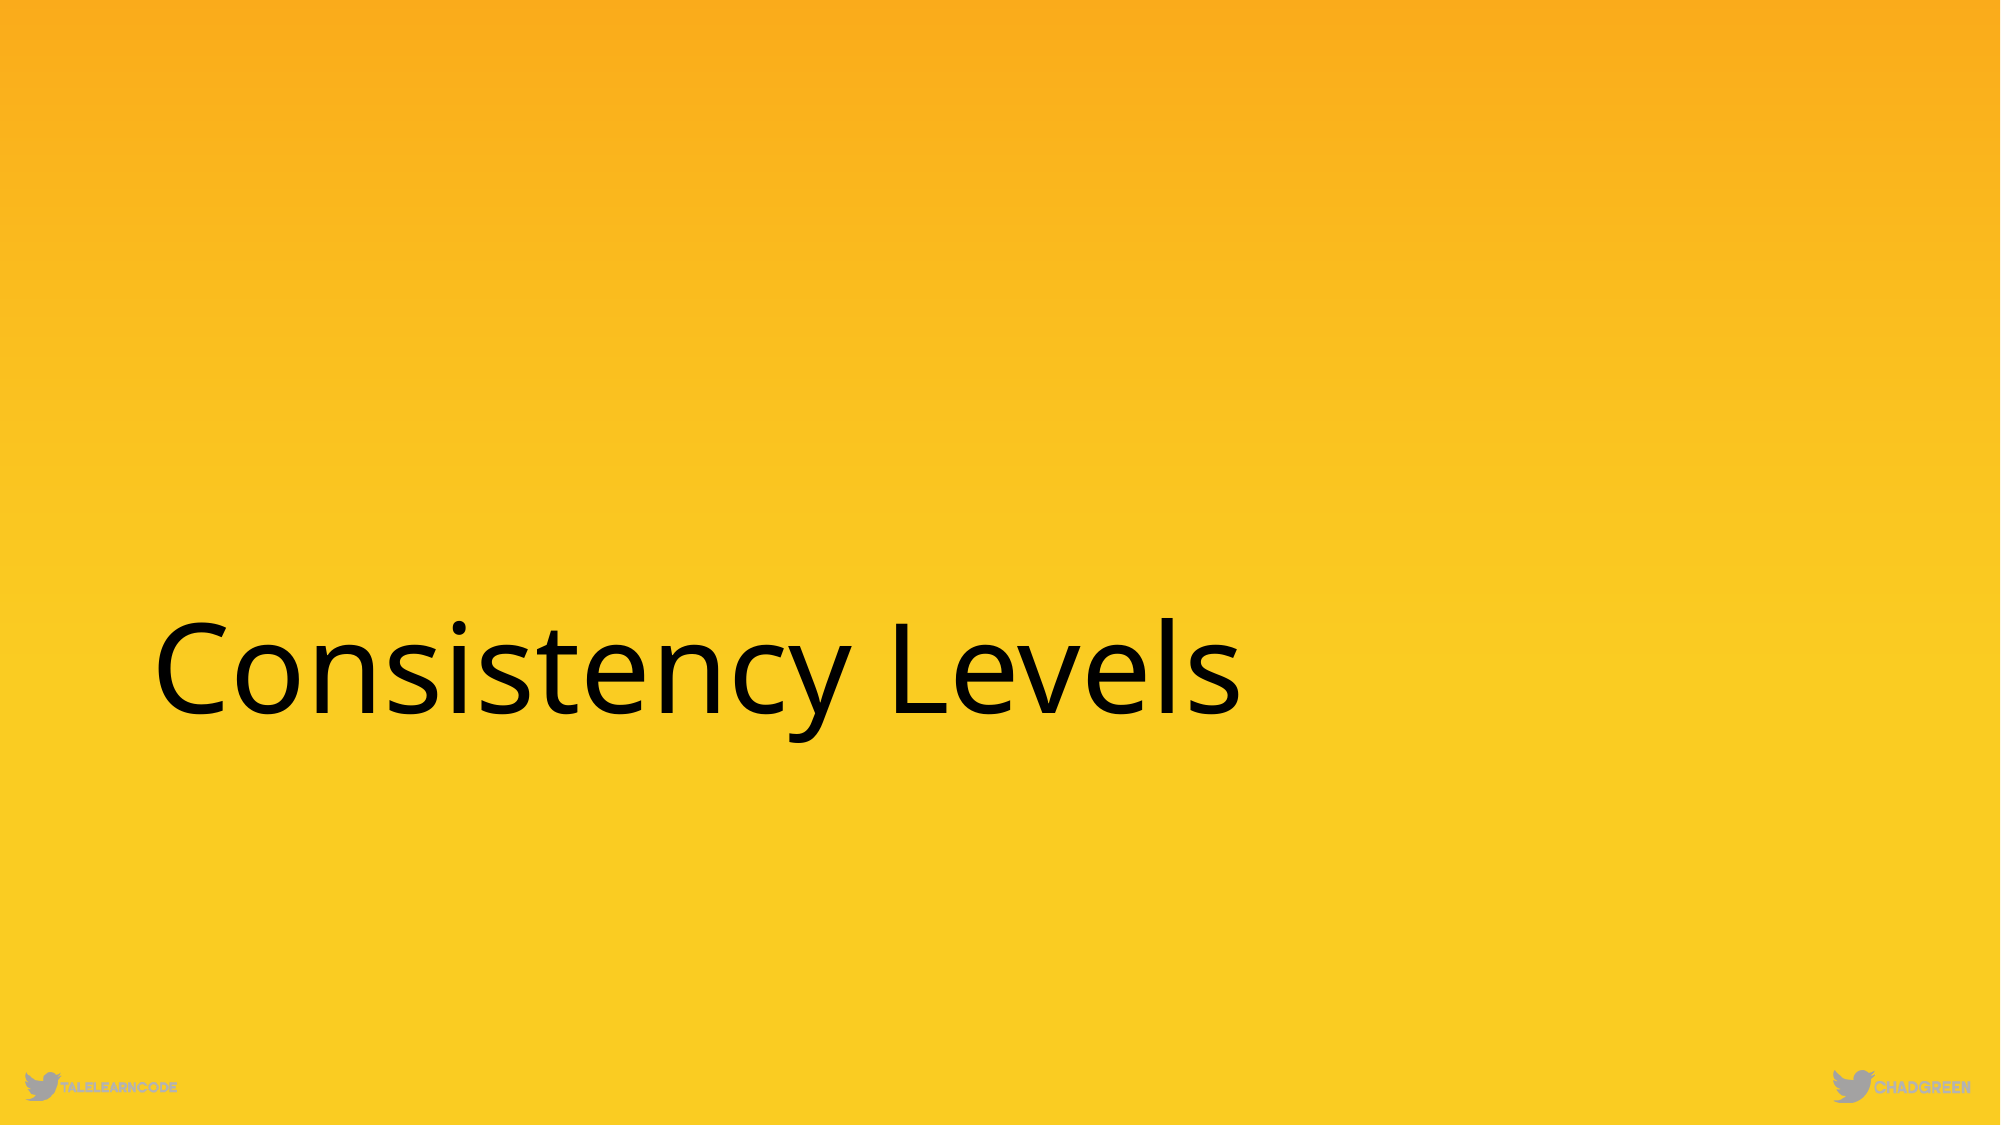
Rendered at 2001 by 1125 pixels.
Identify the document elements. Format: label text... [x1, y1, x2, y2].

title Consistency Levels [136, 280, 1862, 749]
picture [0, 0, 2001, 1125]
